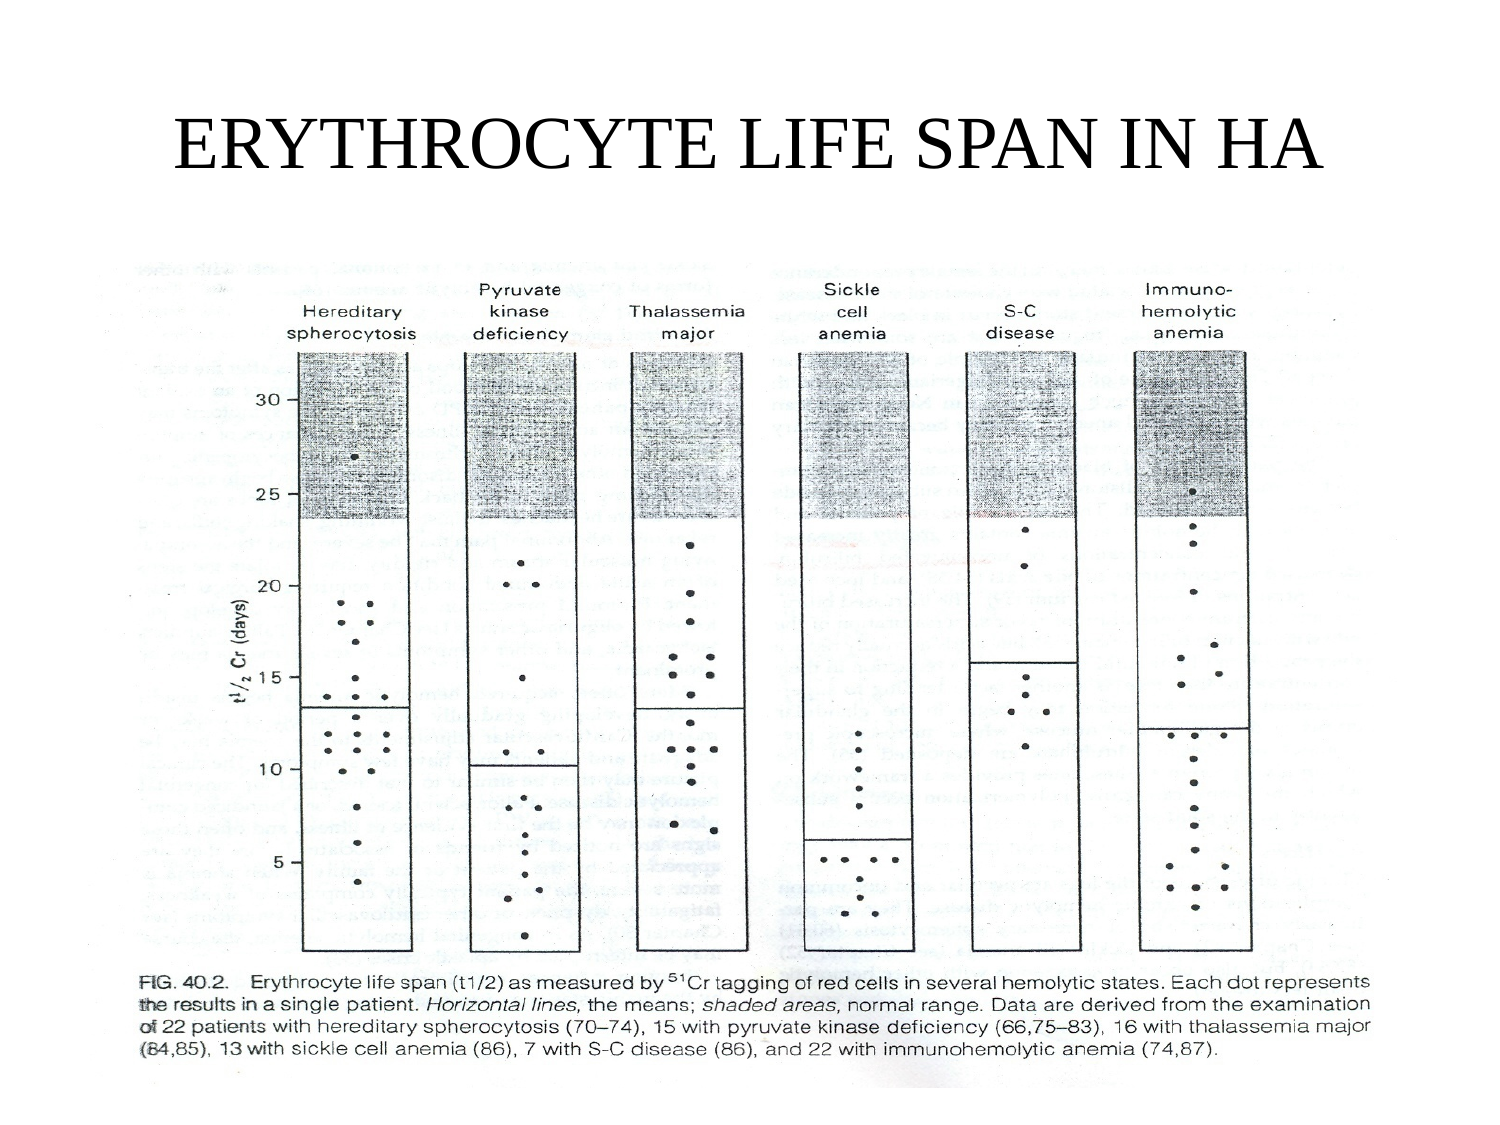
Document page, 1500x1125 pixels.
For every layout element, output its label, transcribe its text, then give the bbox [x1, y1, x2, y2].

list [87, 262, 1401, 1088]
title ERYTHROCYTE LIFE SPAN IN HA [75, 45, 1425, 233]
